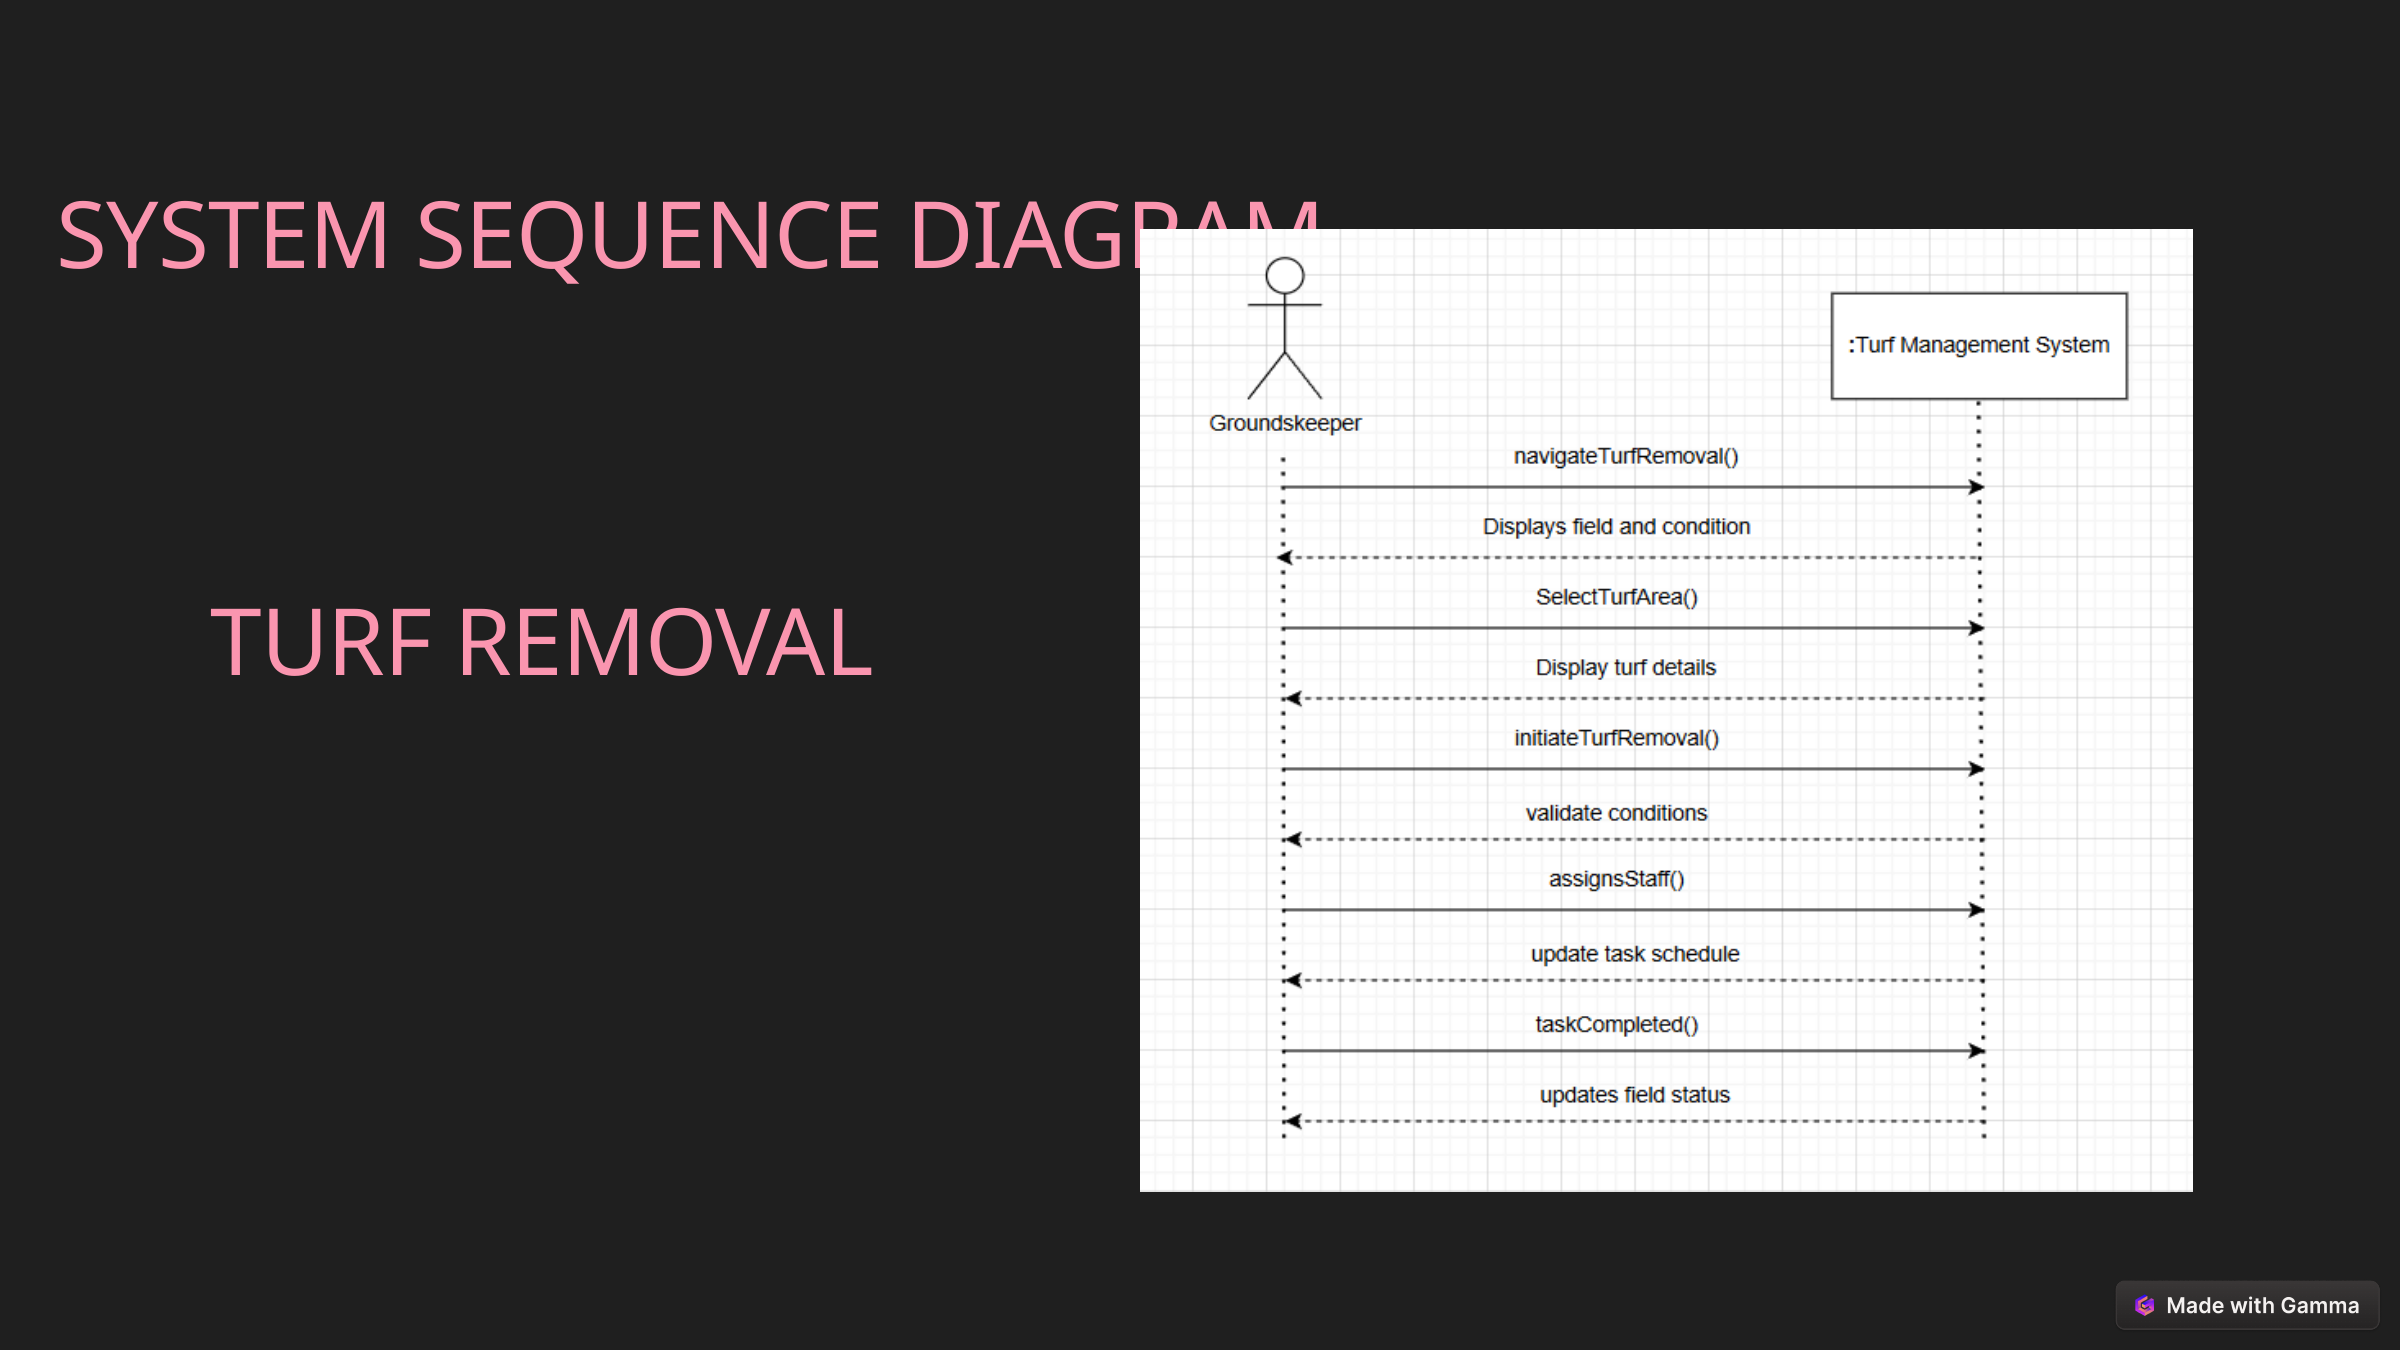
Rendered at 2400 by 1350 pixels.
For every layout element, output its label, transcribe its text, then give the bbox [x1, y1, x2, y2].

picture [2106, 1271, 2389, 1339]
picture [1140, 229, 2193, 1192]
text_box TURF REMOVAL [210, 577, 1140, 695]
text_box SYSTEM SEQUENCE DIAGRAM [56, 171, 988, 289]
